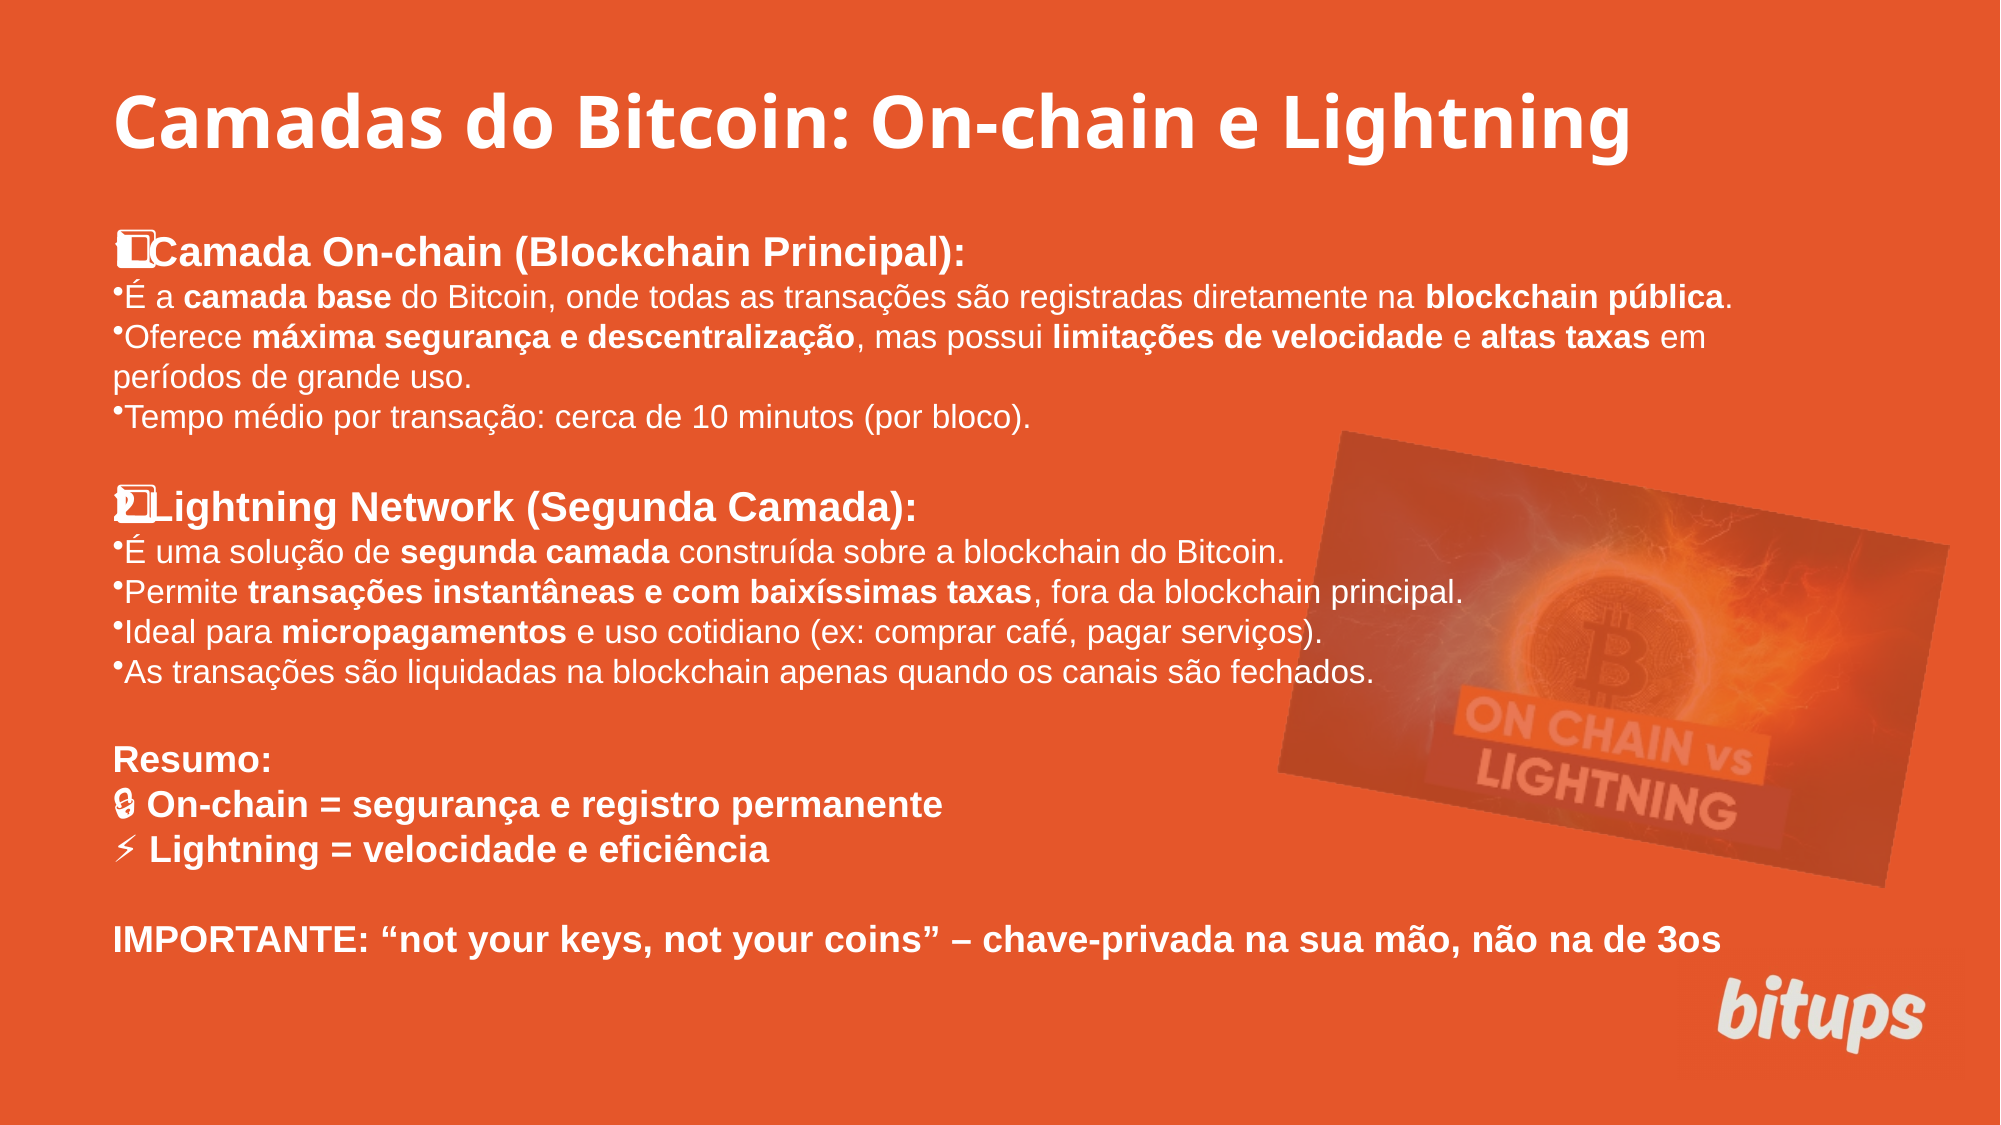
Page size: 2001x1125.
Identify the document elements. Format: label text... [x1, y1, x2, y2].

text_box Camadas do Bitcoin: On-chain e Lightning 1️⃣ Camada On-chain (Blockchain Principal): É a camada base do Bitcoin, onde todas as transações são registradas diretamente na blockchain pública. Oferece máxima segurança e descentralização, mas possui limitações de velocidade e altas taxas em períodos de grande uso. Tempo médio por transação: cerca de 10 minutos (por bloco). 2️⃣ Lightning Network (Segunda Camada): É uma solução de segunda camada construída sobre a blockchain do Bitcoin. Permite transações instantâneas e com baixíssimas taxas, fora da blockchain principal. Ideal para micropagamentos e uso cotidiano (ex: comprar café, pagar serviços). As transações são liquidadas na blockchain apenas quando os canais são fechados. Resumo: 🔒 On-chain = segurança e registro permanente ⚡ Lightning = velocidade e eficiência IMPORTANTE: “not your keys, not your coins” – chave-privada na sua mão, não na de 3os [97, 67, 1800, 968]
picture [1676, 948, 1966, 1081]
picture [1303, 484, 1923, 834]
